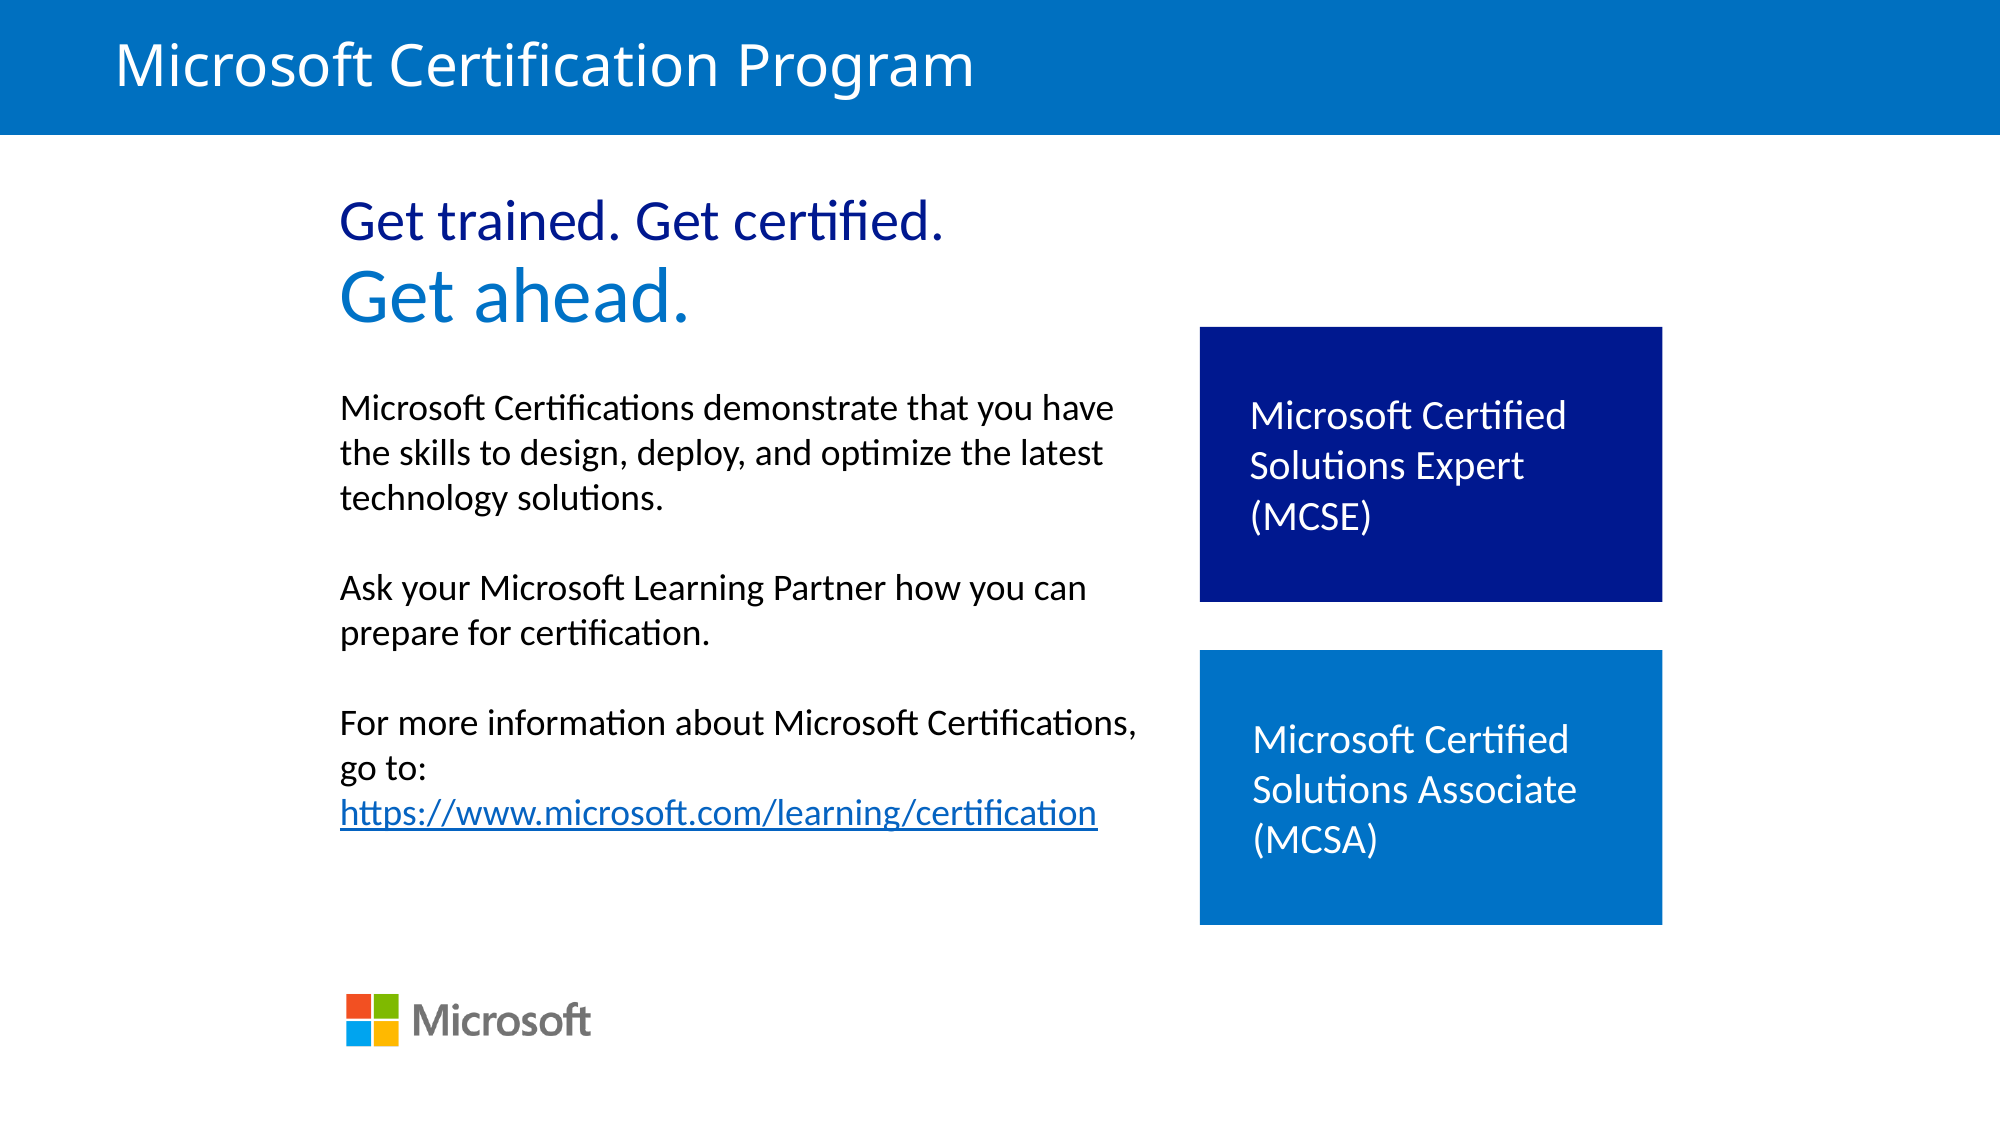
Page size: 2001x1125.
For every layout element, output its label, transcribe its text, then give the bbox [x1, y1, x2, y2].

text_box Microsoft Certified Solutions Expert (MCSE) [1234, 380, 1635, 546]
picture [312, 962, 625, 1077]
text_box [1199, 326, 1663, 603]
text_box Get ahead. Microsoft Certifications demonstrate that you have the skills to design, deploy, and optimize the latest technology solutions. Ask your Microsoft Learning Partner how you can prepare for certification. For more information about Microsoft Certifications, go to: https://www.microsoft.com/learning/certification [324, 235, 1175, 976]
text_box Get trained. Get certified. [324, 174, 1150, 260]
text_box Microsoft Certified Solutions Associate (MCSA) [1237, 704, 1638, 869]
title Microsoft Certification Program [99, 0, 1900, 135]
text_box [1199, 649, 1663, 926]
